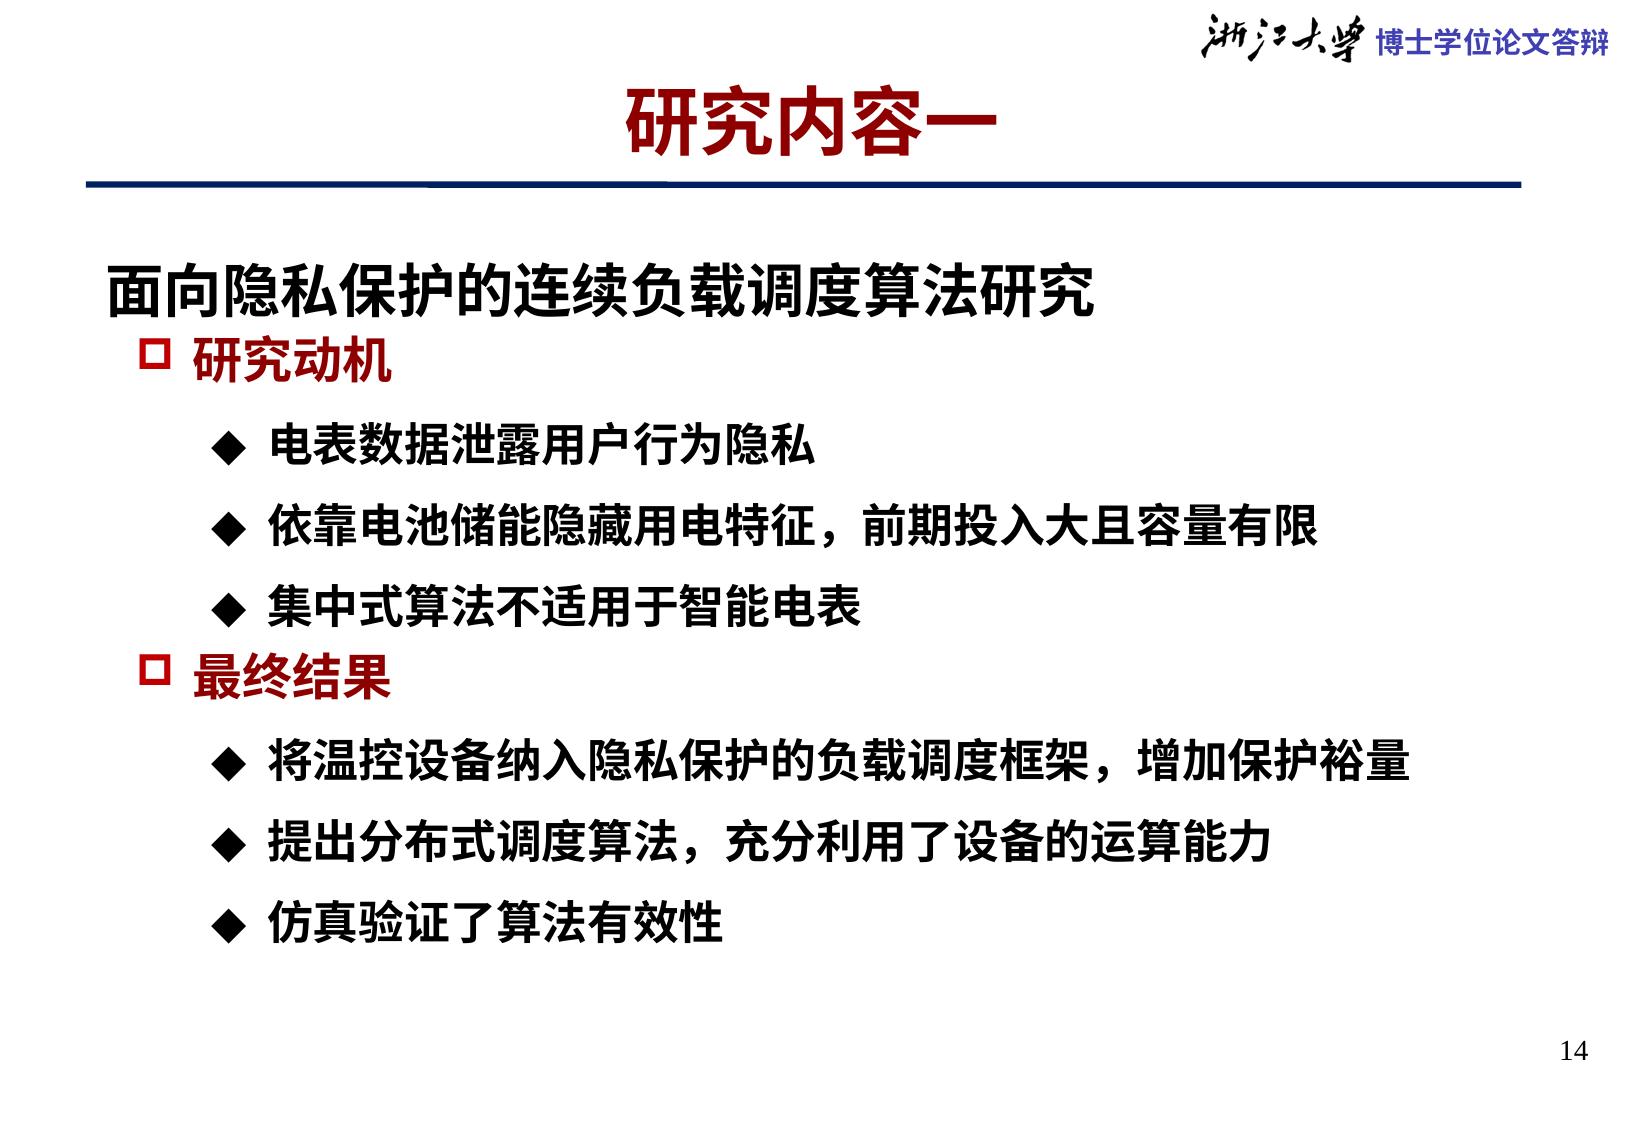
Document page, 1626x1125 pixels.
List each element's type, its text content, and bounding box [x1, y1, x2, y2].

text_box 研究动机 电表数据泄露用户行为隐私 依靠电池储能隐藏用电特征，前期投入大且容量有限 集中式算法不适用于智能电表 最终结果 将温控设备纳入隐私保护的负载调度框架，增加保护裕量 提出分布式调度算法，充分利用了设备的运算能力 仿真验证了算法有效性 [121, 321, 1542, 1002]
text_box 面向隐私保护的连续负载调度算法研究 [91, 212, 1542, 332]
title 研究内容一 [81, 7, 1544, 173]
slide_number 14 [1224, 1023, 1604, 1100]
